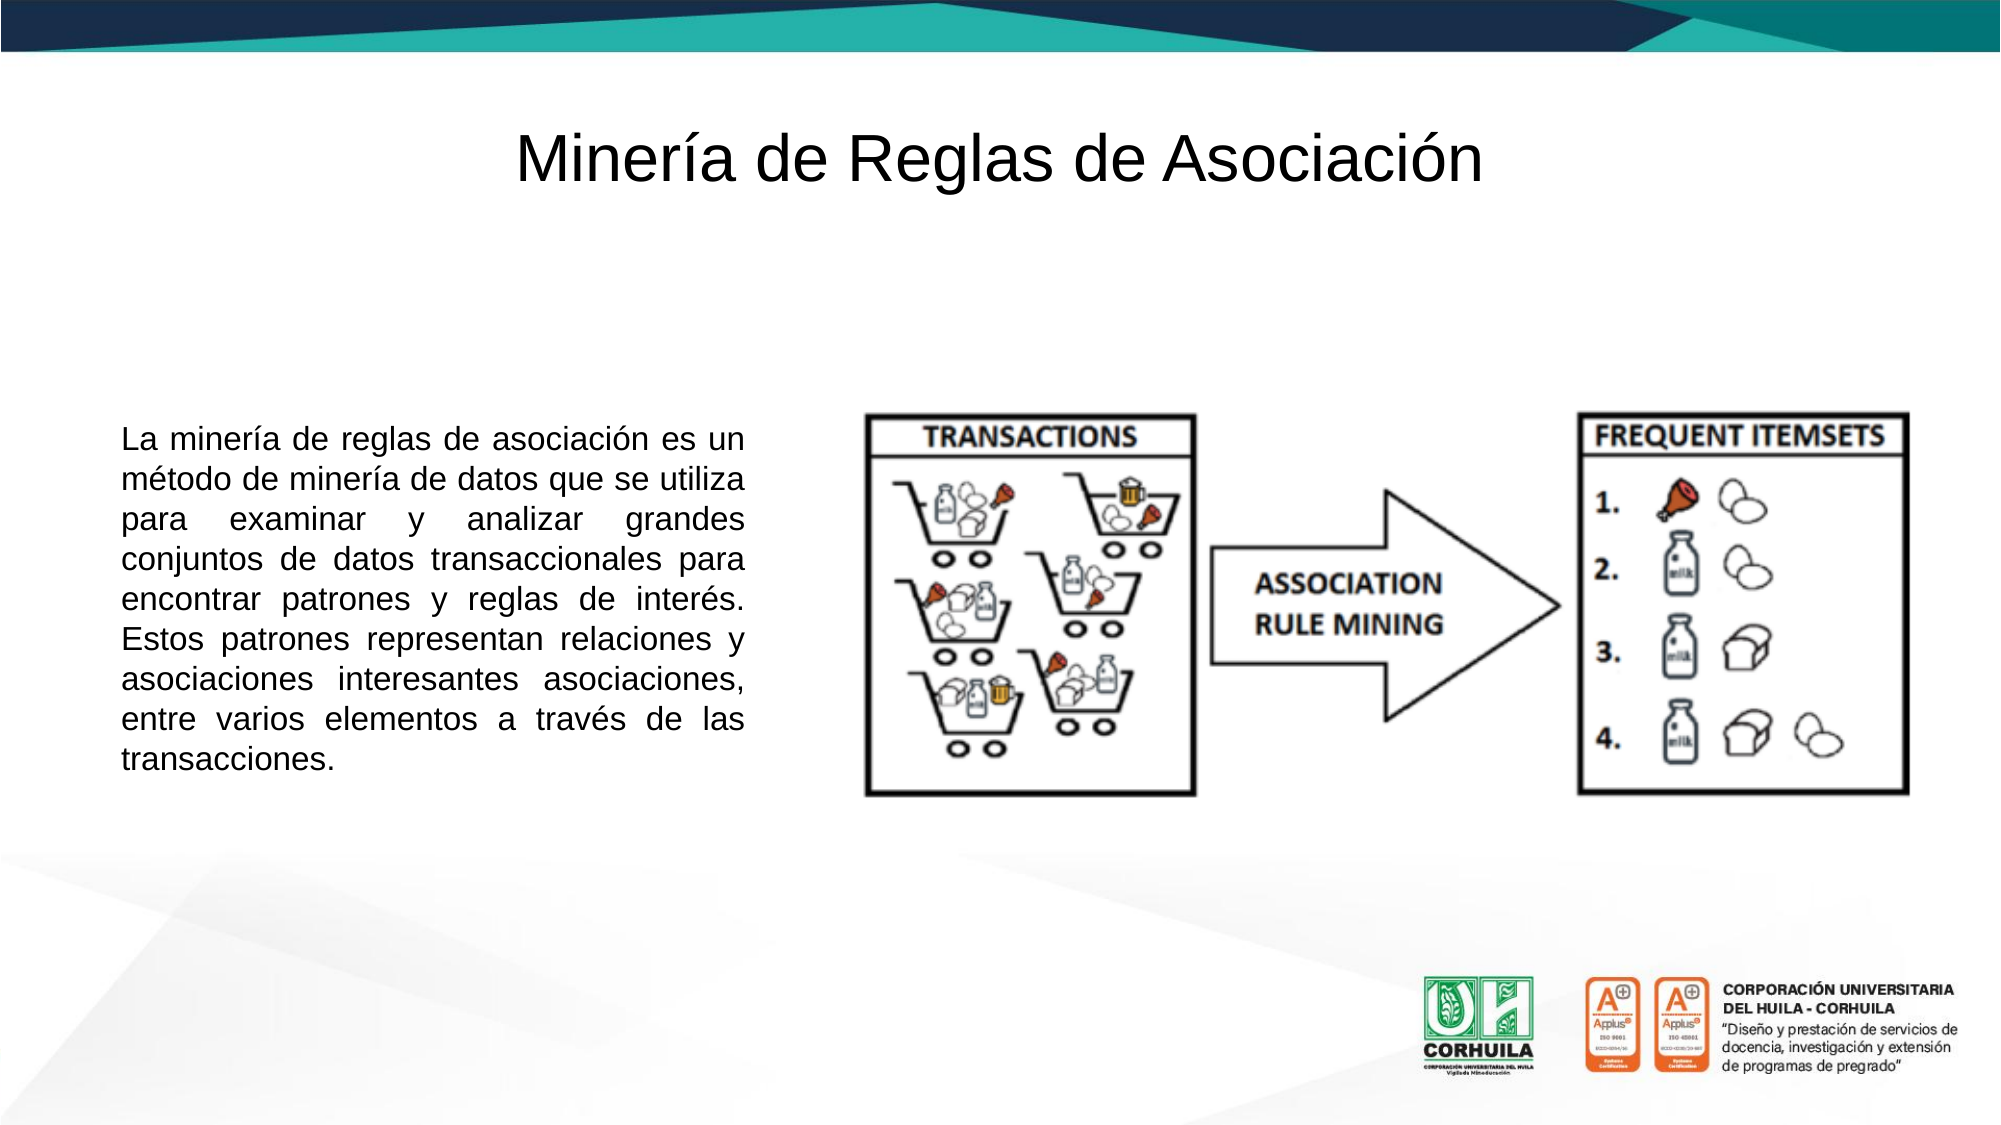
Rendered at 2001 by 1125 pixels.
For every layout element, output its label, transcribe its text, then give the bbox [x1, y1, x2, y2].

picture [0, 0, 2000, 1125]
text_box La minería de reglas de asociación es un método de minería de datos que se utiliza para examinar y analizar grandes conjuntos de datos transaccionales para encontrar patrones y reglas de interés. Estos patrones representan relaciones y asociaciones interesantes asociaciones, entre varios elementos a través de las transacciones. [106, 410, 761, 785]
text_box Minería de Reglas de Asociación [500, 107, 1501, 202]
